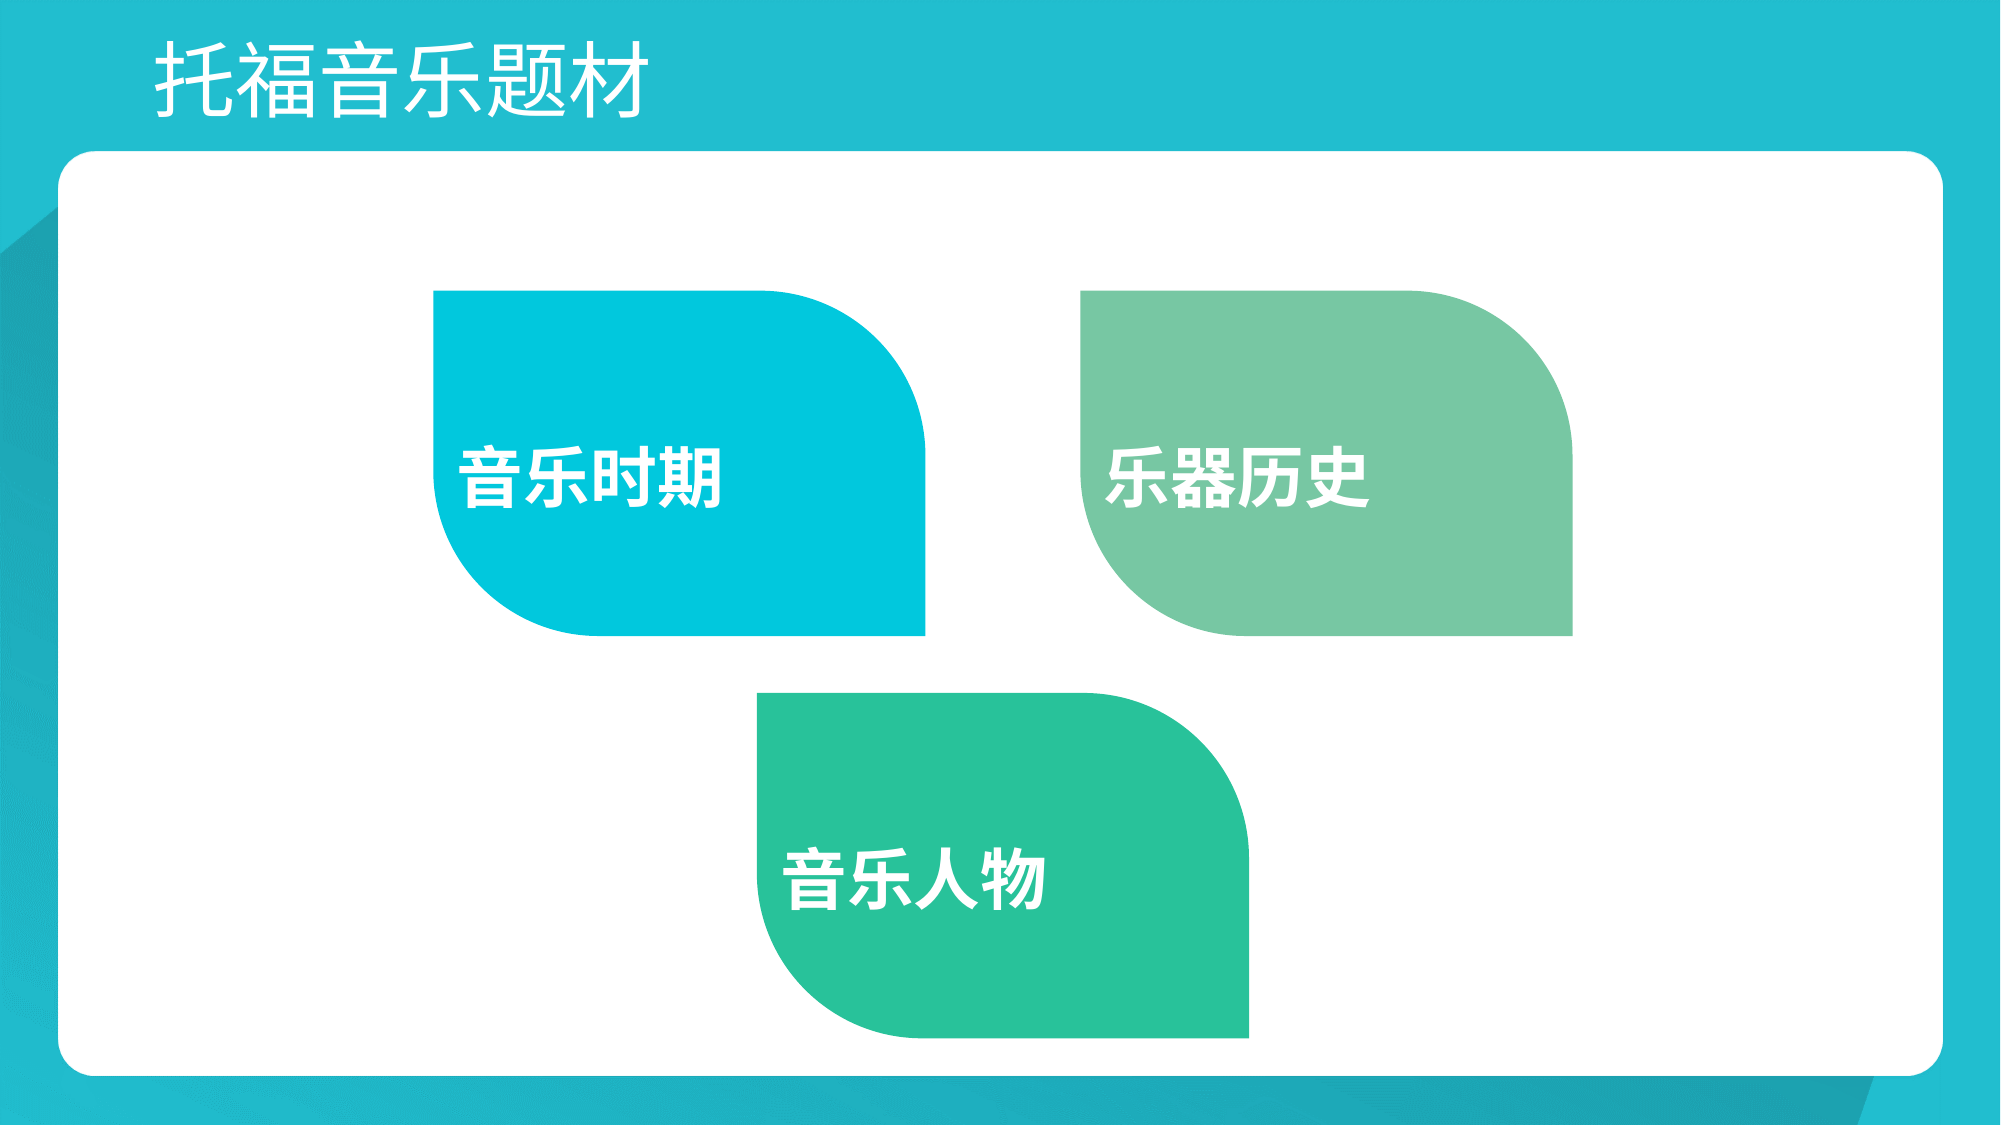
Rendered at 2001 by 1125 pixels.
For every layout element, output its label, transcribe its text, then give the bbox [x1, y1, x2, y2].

title 托福音乐题材 [137, 26, 1863, 143]
text_box 音乐人物 [756, 692, 1250, 1039]
text_box 音乐时期 [433, 290, 926, 637]
picture [0, 0, 2001, 1125]
text_box 乐器历史 [1080, 290, 1573, 637]
